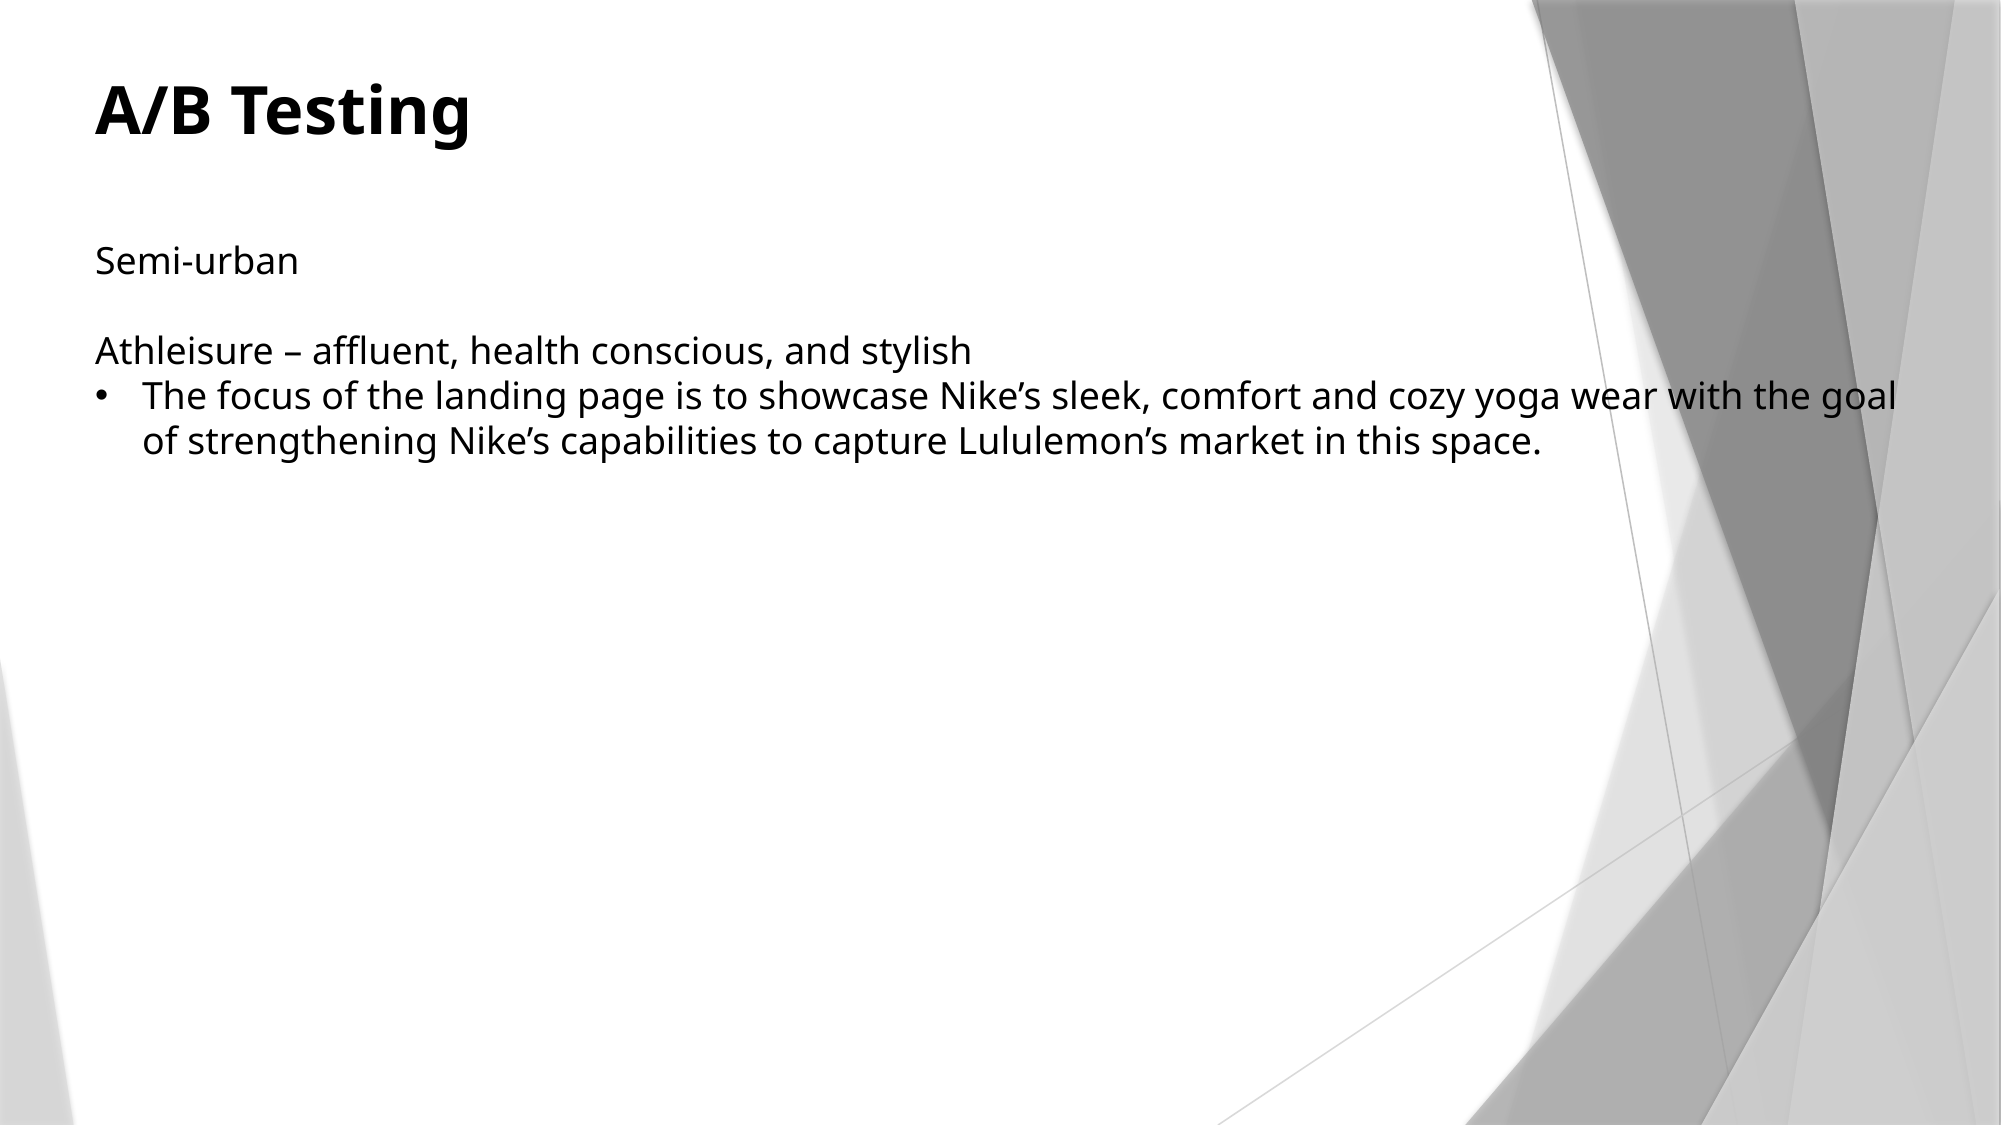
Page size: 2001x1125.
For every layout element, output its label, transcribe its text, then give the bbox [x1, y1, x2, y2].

title A/B Testing [80, 59, 1806, 165]
text_box Semi-urban Athleisure – affluent, health conscious, and stylish The focus of the landing page is to showcase Nike’s sleek, comfort and cozy yoga wear with the goal of strengthening Nike’s capabilities to capture Lululemon’s market in this space. [80, 229, 1923, 560]
